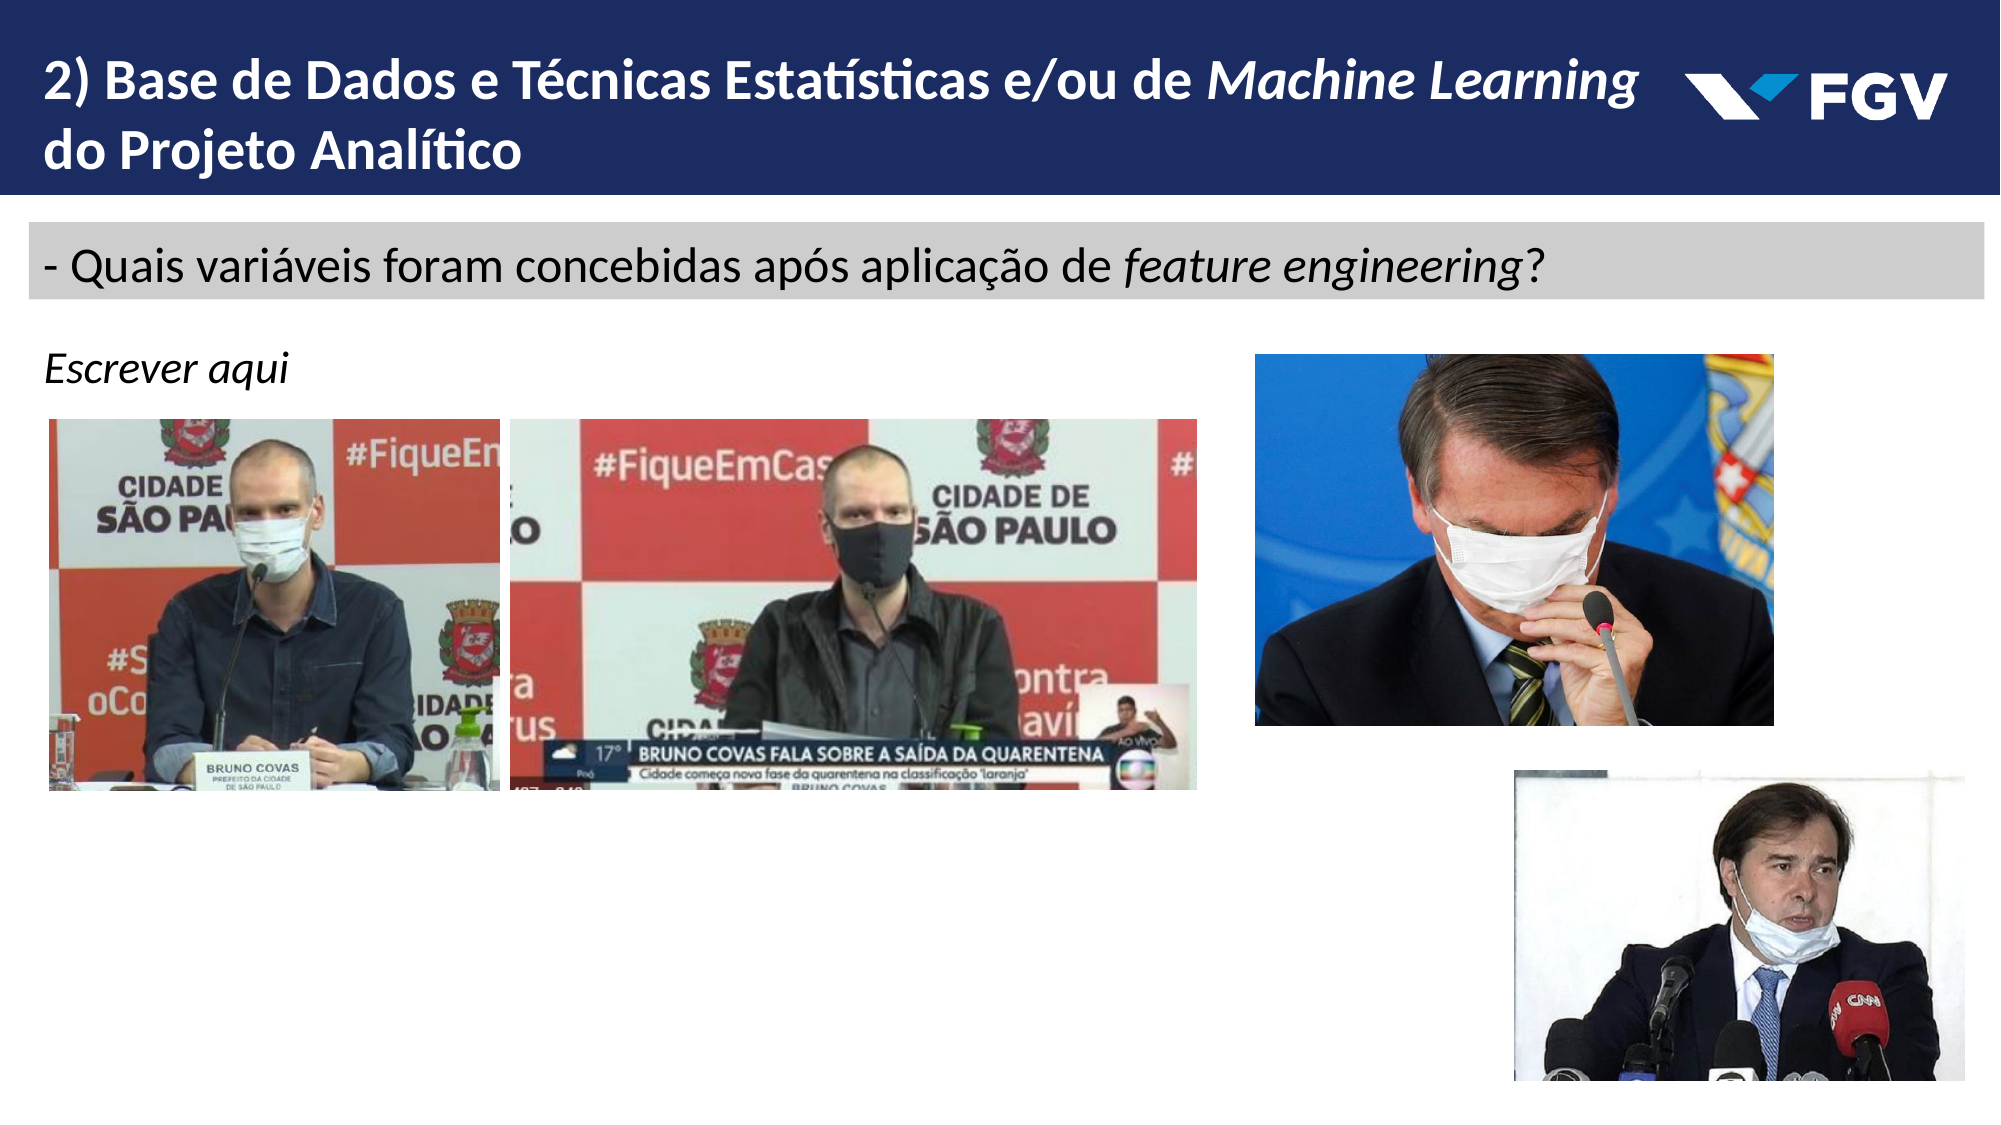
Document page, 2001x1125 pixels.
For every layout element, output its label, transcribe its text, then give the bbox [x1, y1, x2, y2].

picture [1514, 770, 1965, 1081]
picture [49, 419, 500, 791]
text_box Escrever aqui [28, 330, 1985, 401]
picture [1679, 41, 1980, 151]
picture [509, 419, 1197, 790]
text_box 2) Base de Dados e Técnicas Estatísticas e/ou de Machine Learning do Projeto Analítico [28, 34, 1679, 189]
text_box - Quais variáveis foram concebidas após aplicação de feature engineering? [28, 222, 1985, 300]
picture [1255, 354, 1774, 726]
